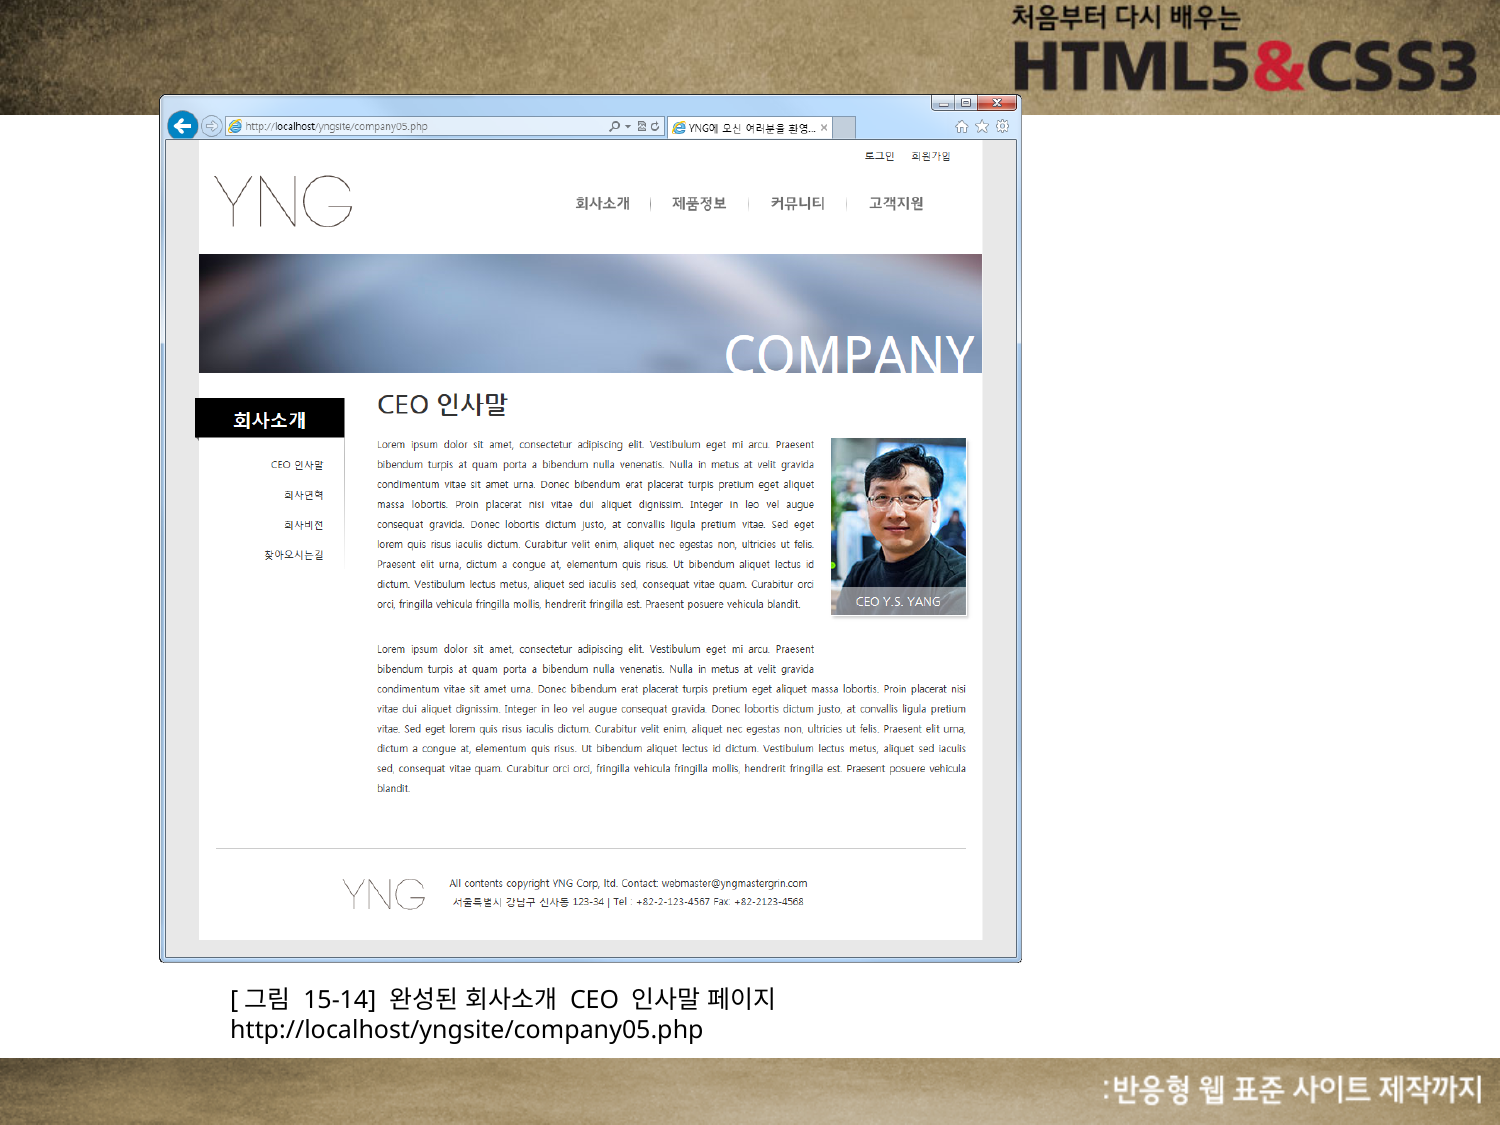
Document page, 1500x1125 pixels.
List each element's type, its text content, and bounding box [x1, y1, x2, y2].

picture [0, 0, 1500, 963]
picture [0, 1058, 1500, 1125]
text_box [그림 15-14] 완성된 회사소개 CEO 인사말 페이지 http://localhost/yngsite/company05.php [215, 975, 966, 1051]
